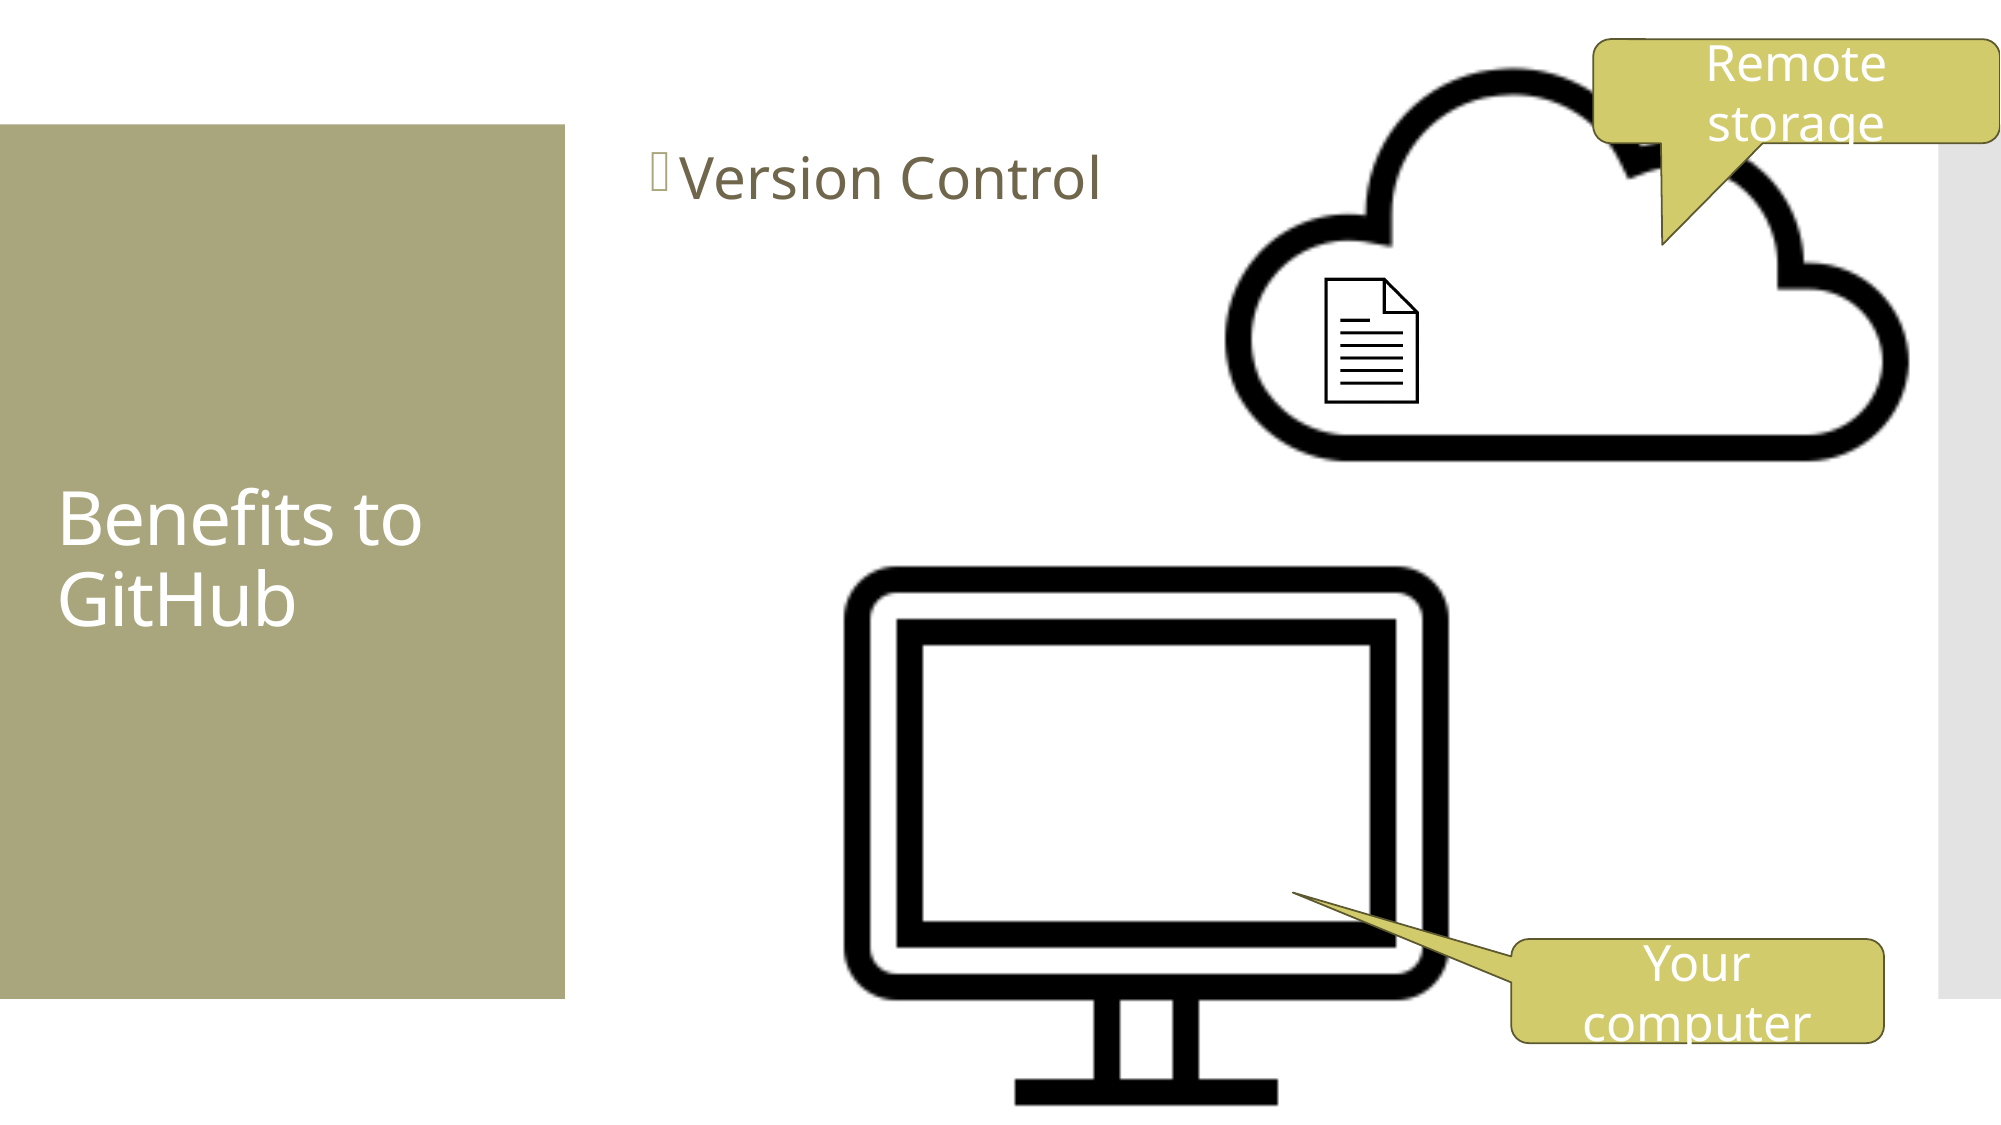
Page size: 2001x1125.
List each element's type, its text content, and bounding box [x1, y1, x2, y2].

title Benefits to GitHub [41, 184, 525, 940]
list Version Control [634, 141, 740, 982]
picture [740, 0, 2000, 1125]
